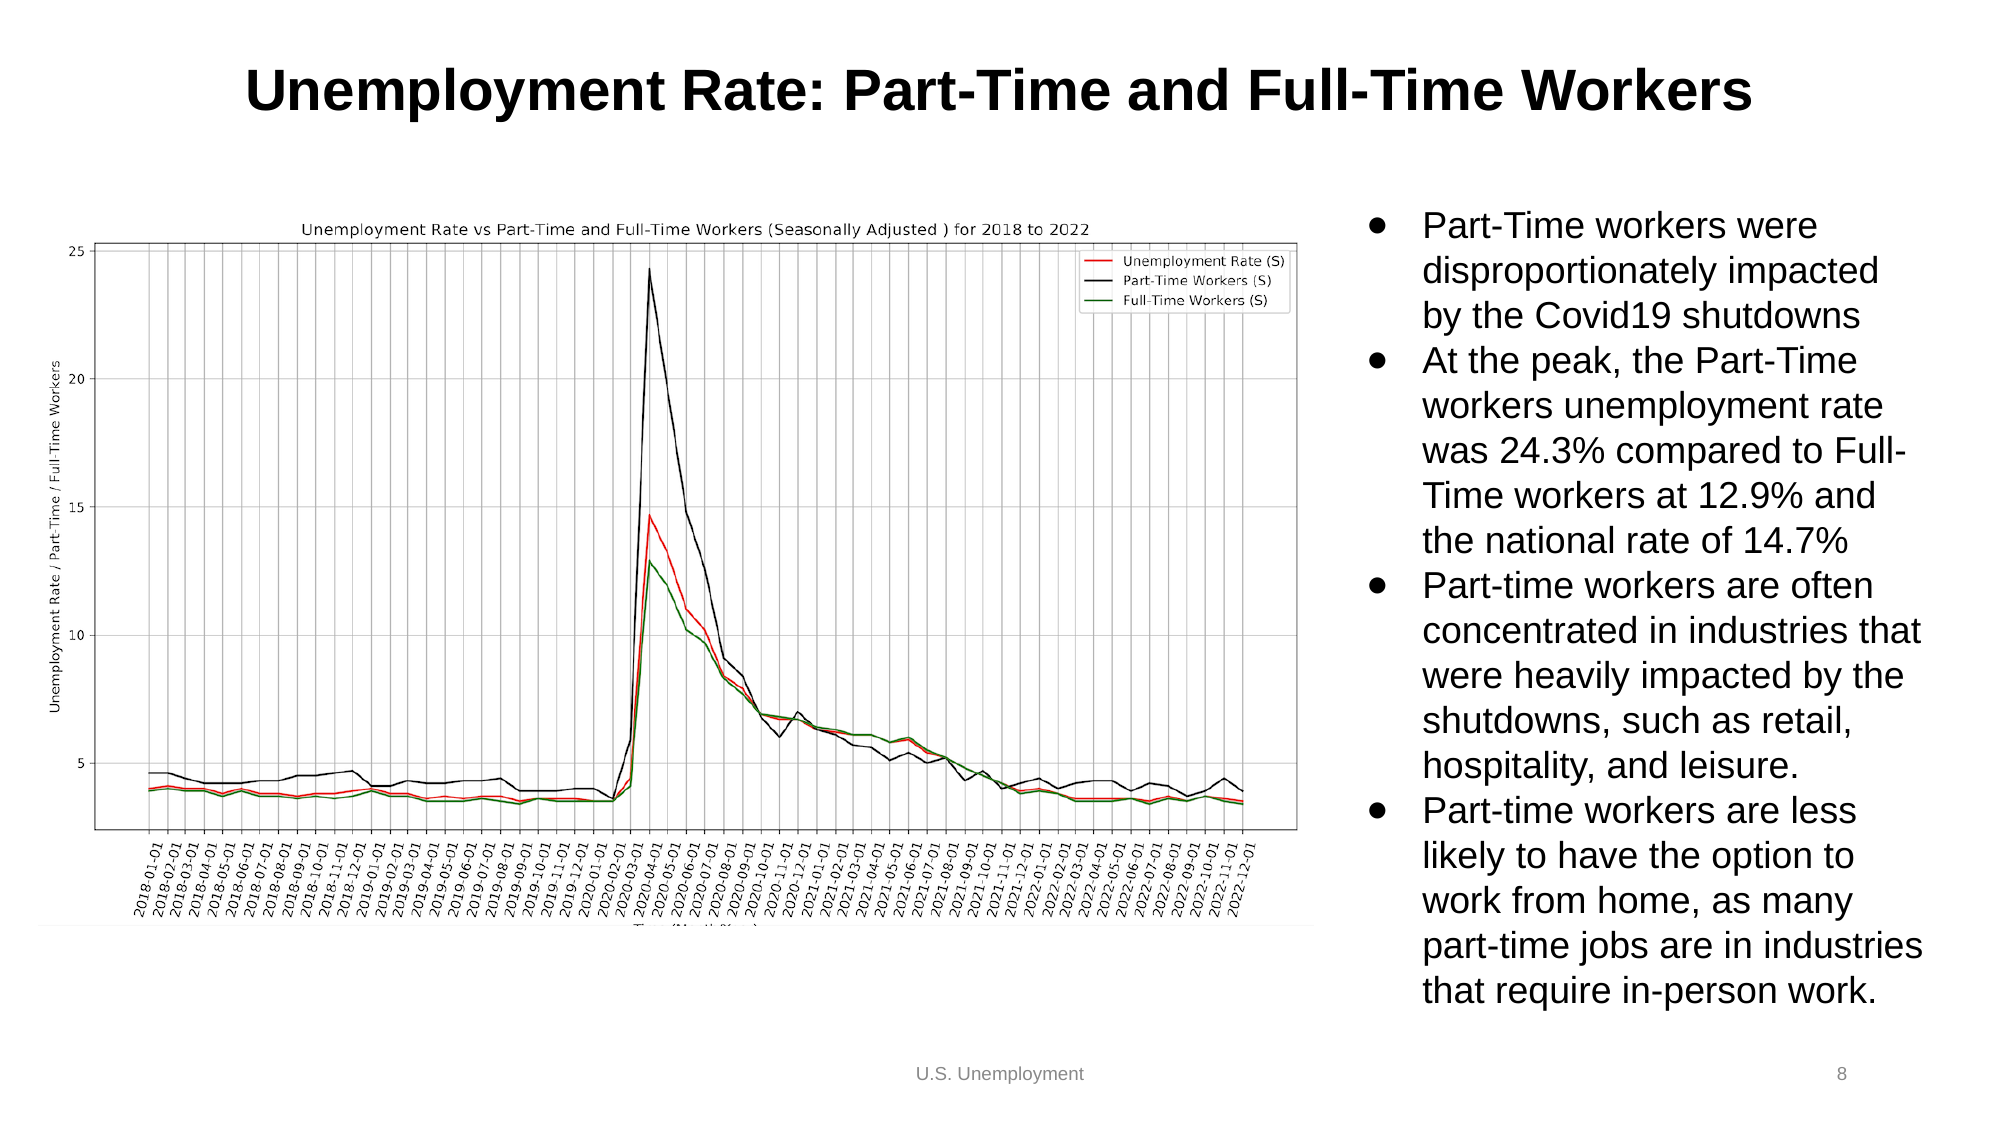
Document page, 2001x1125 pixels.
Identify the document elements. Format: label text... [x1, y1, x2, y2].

text_box Part-Time workers were disproportionately impacted by the Covid19 shutdowns At the peak, the Part-Time workers unemployment rate was 24.3% compared to Full-Time workers at 12.9% and the national rate of 14.7% Part-time workers are often concentrated in industries that were heavily impacted by the shutdowns, such as retail, hospitality, and leisure. Part-time workers are less likely to have the option to work from home, as many part-time jobs are in industries that require in-person work. [1332, 148, 1943, 1019]
picture [38, 199, 1314, 926]
title Unemployment Rate: Part-Time and Full-Time Workers [137, 47, 1863, 136]
slide_number 8 [1412, 1042, 1863, 1103]
footer U.S. Unemployment [662, 1042, 1338, 1103]
